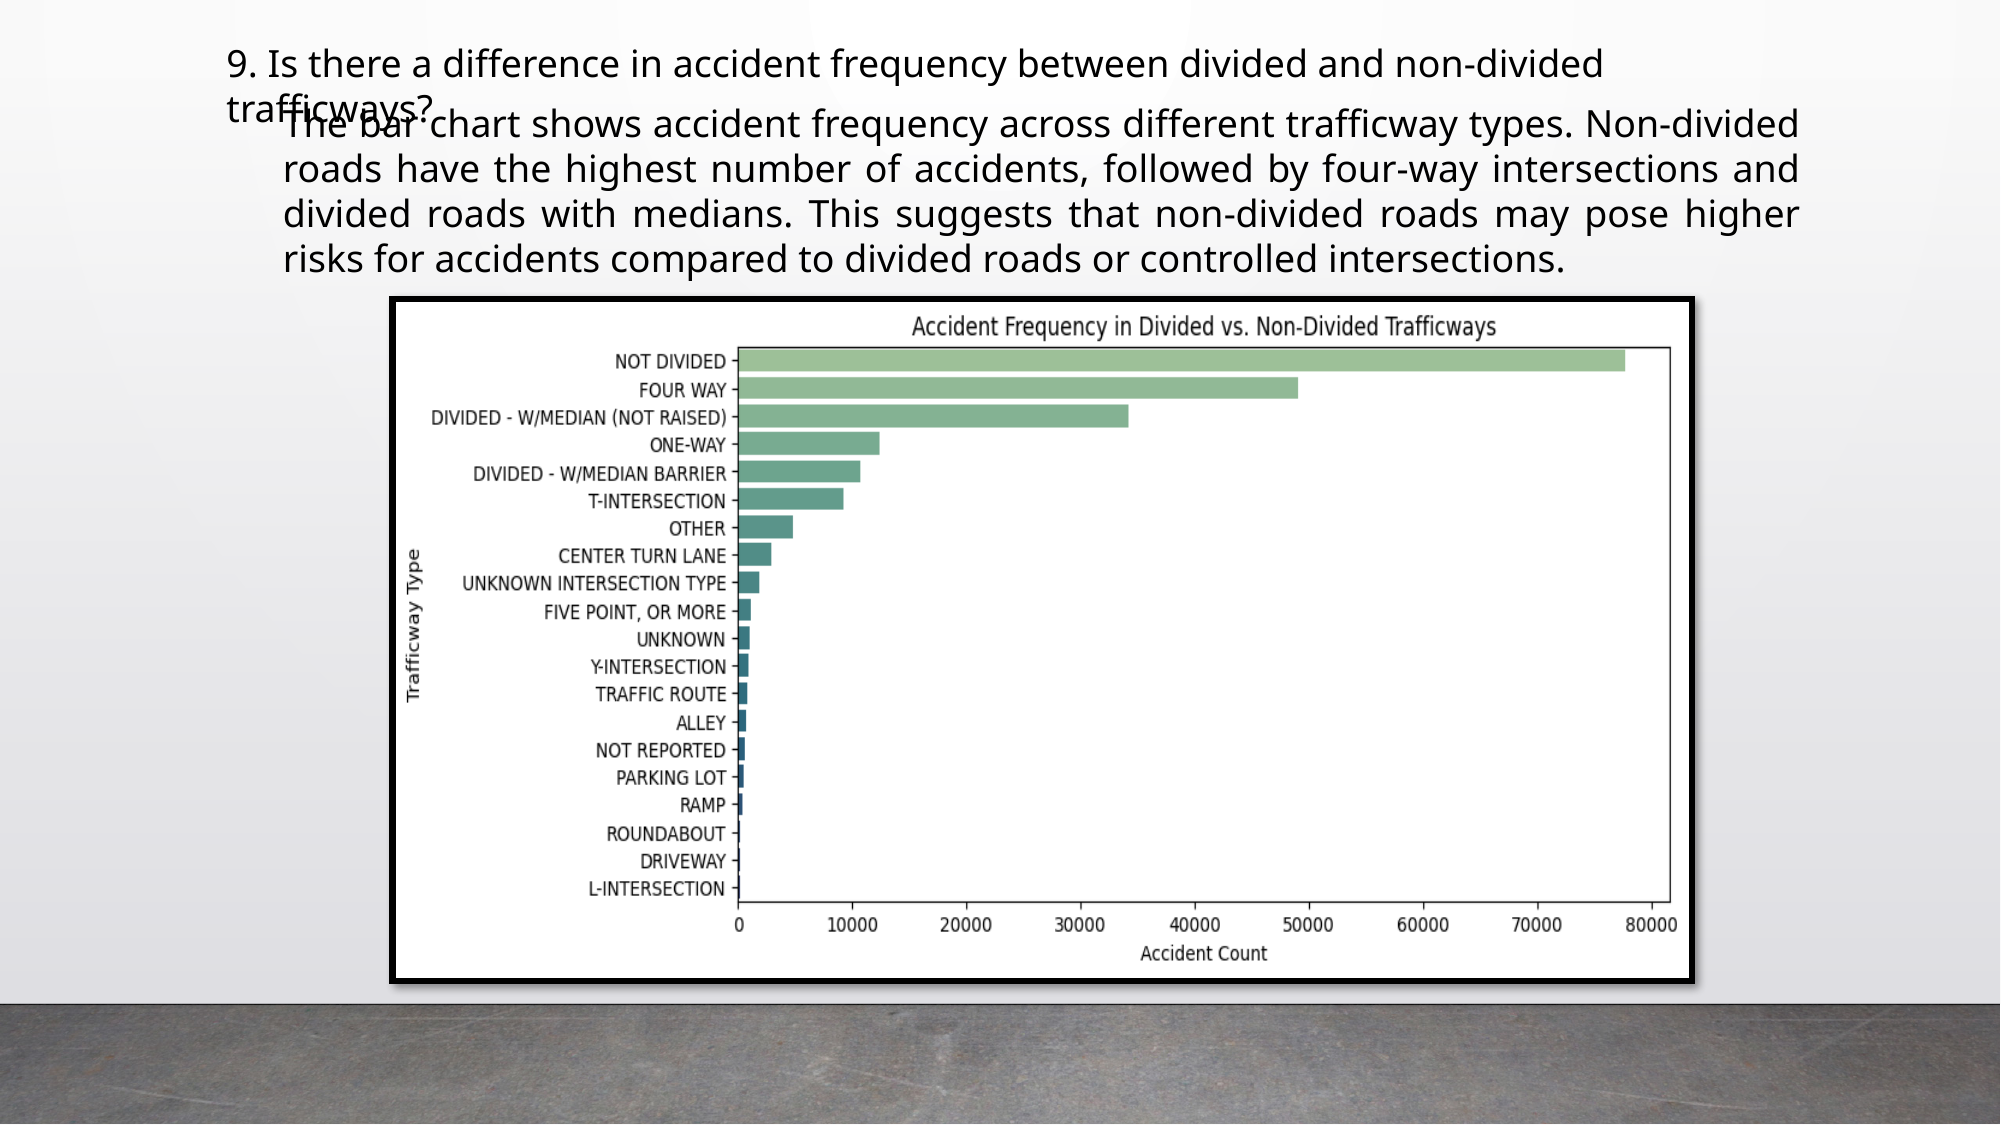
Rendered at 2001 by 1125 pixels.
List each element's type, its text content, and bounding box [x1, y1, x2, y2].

picture [395, 301, 1689, 979]
text_box 9. Is there a difference in accident frequency between divided and non-divided trafficways? [211, 32, 1805, 138]
text_box The bar chart shows accident frequency across different trafficway types. Non-divided roads have the highest number of accidents, followed by four-way intersections and divided roads with medians. This suggests that non-divided roads may pose higher risks for accidents compared to divided roads or controlled intersections. [268, 93, 1817, 288]
picture [0, 1004, 2000, 1124]
